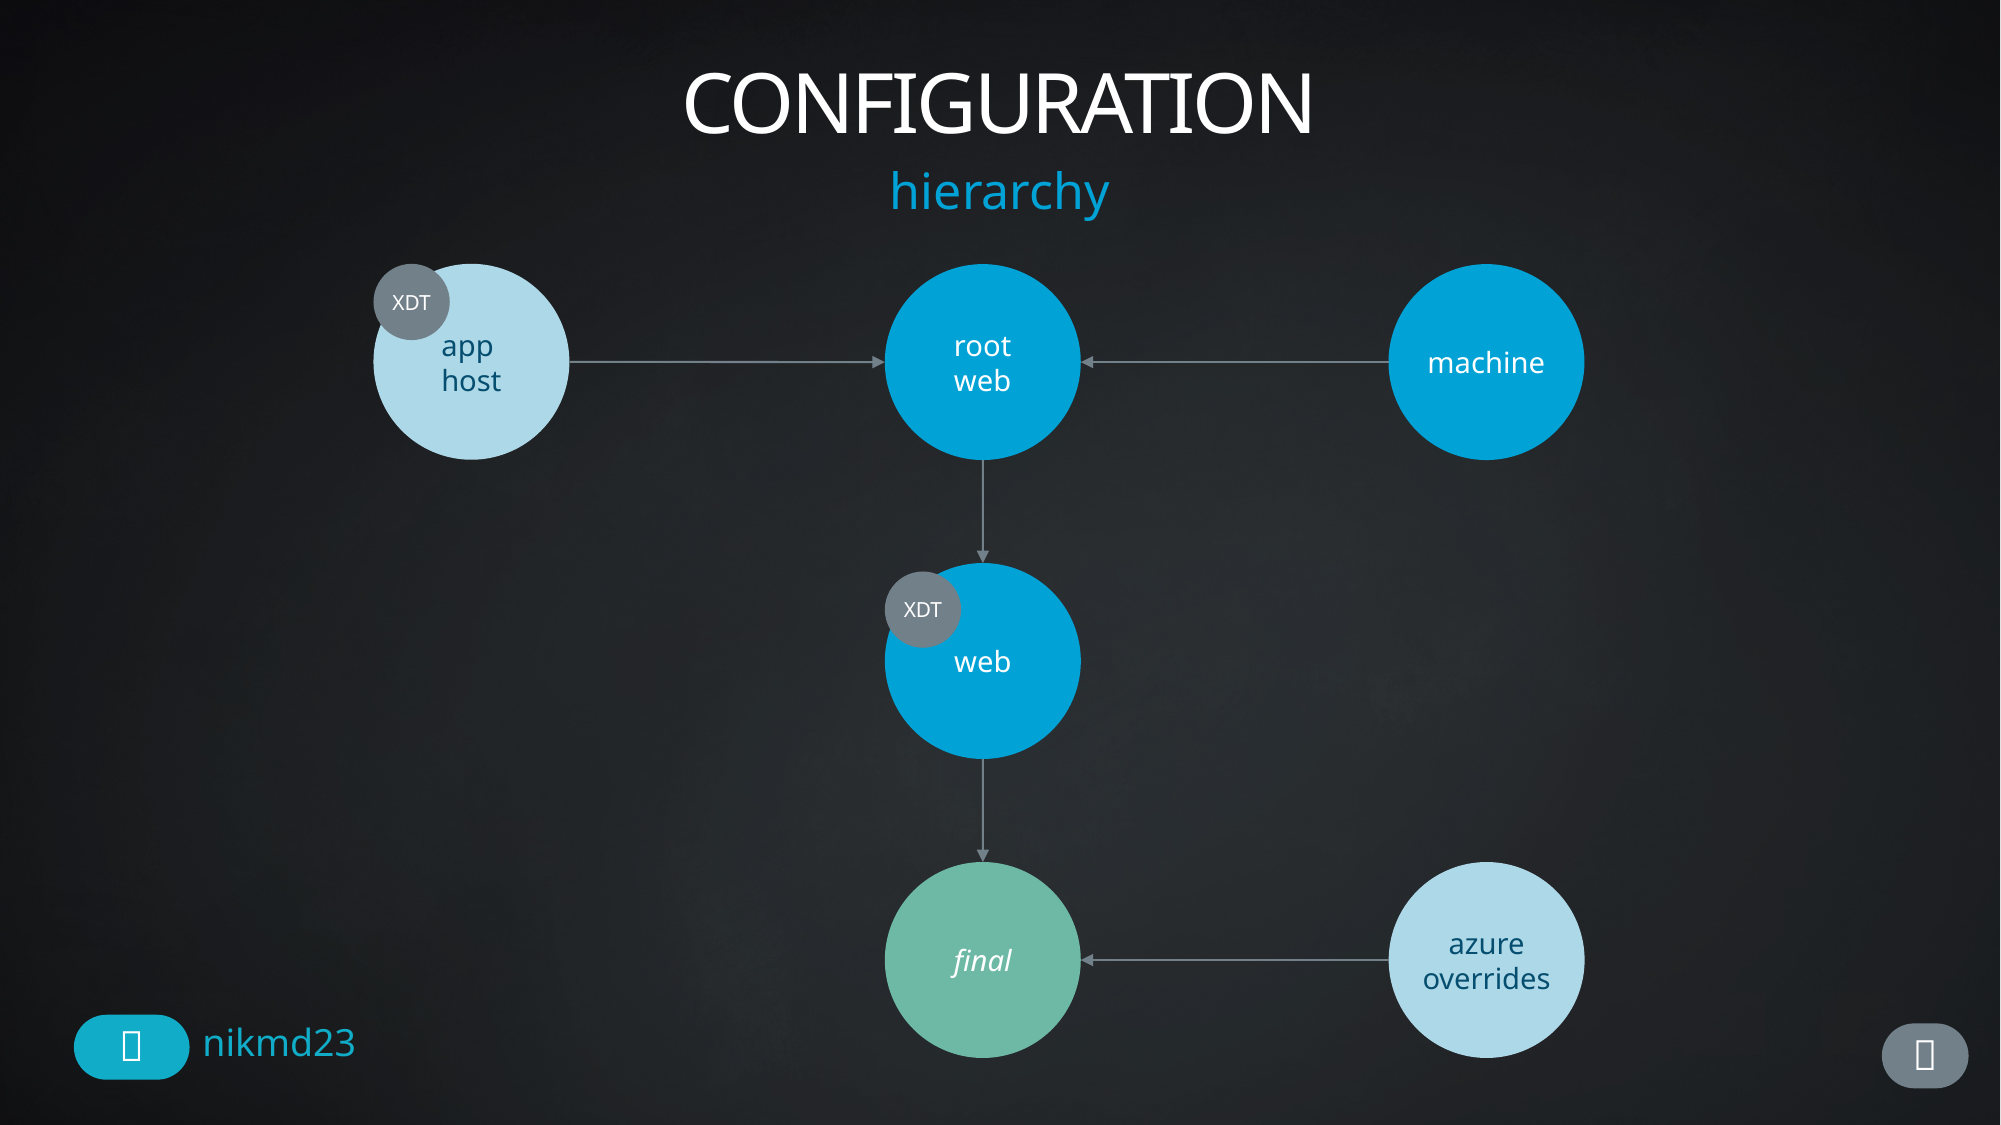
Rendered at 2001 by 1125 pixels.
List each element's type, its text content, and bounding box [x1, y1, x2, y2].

picture [0, 0, 2001, 1125]
text_box  [1879, 1021, 1971, 1091]
title CONFIGURATION [99, 50, 1900, 150]
text_box XDT [371, 261, 452, 343]
text_box root web [882, 261, 1083, 463]
list hierarchy [99, 151, 1900, 229]
text_box app host [371, 261, 572, 462]
text_box web [882, 561, 1083, 762]
text_box azure overrides [1386, 859, 1587, 1061]
text_box machine [1386, 261, 1587, 463]
text_box final [882, 860, 1083, 1061]
text_box XDT [882, 569, 964, 650]
